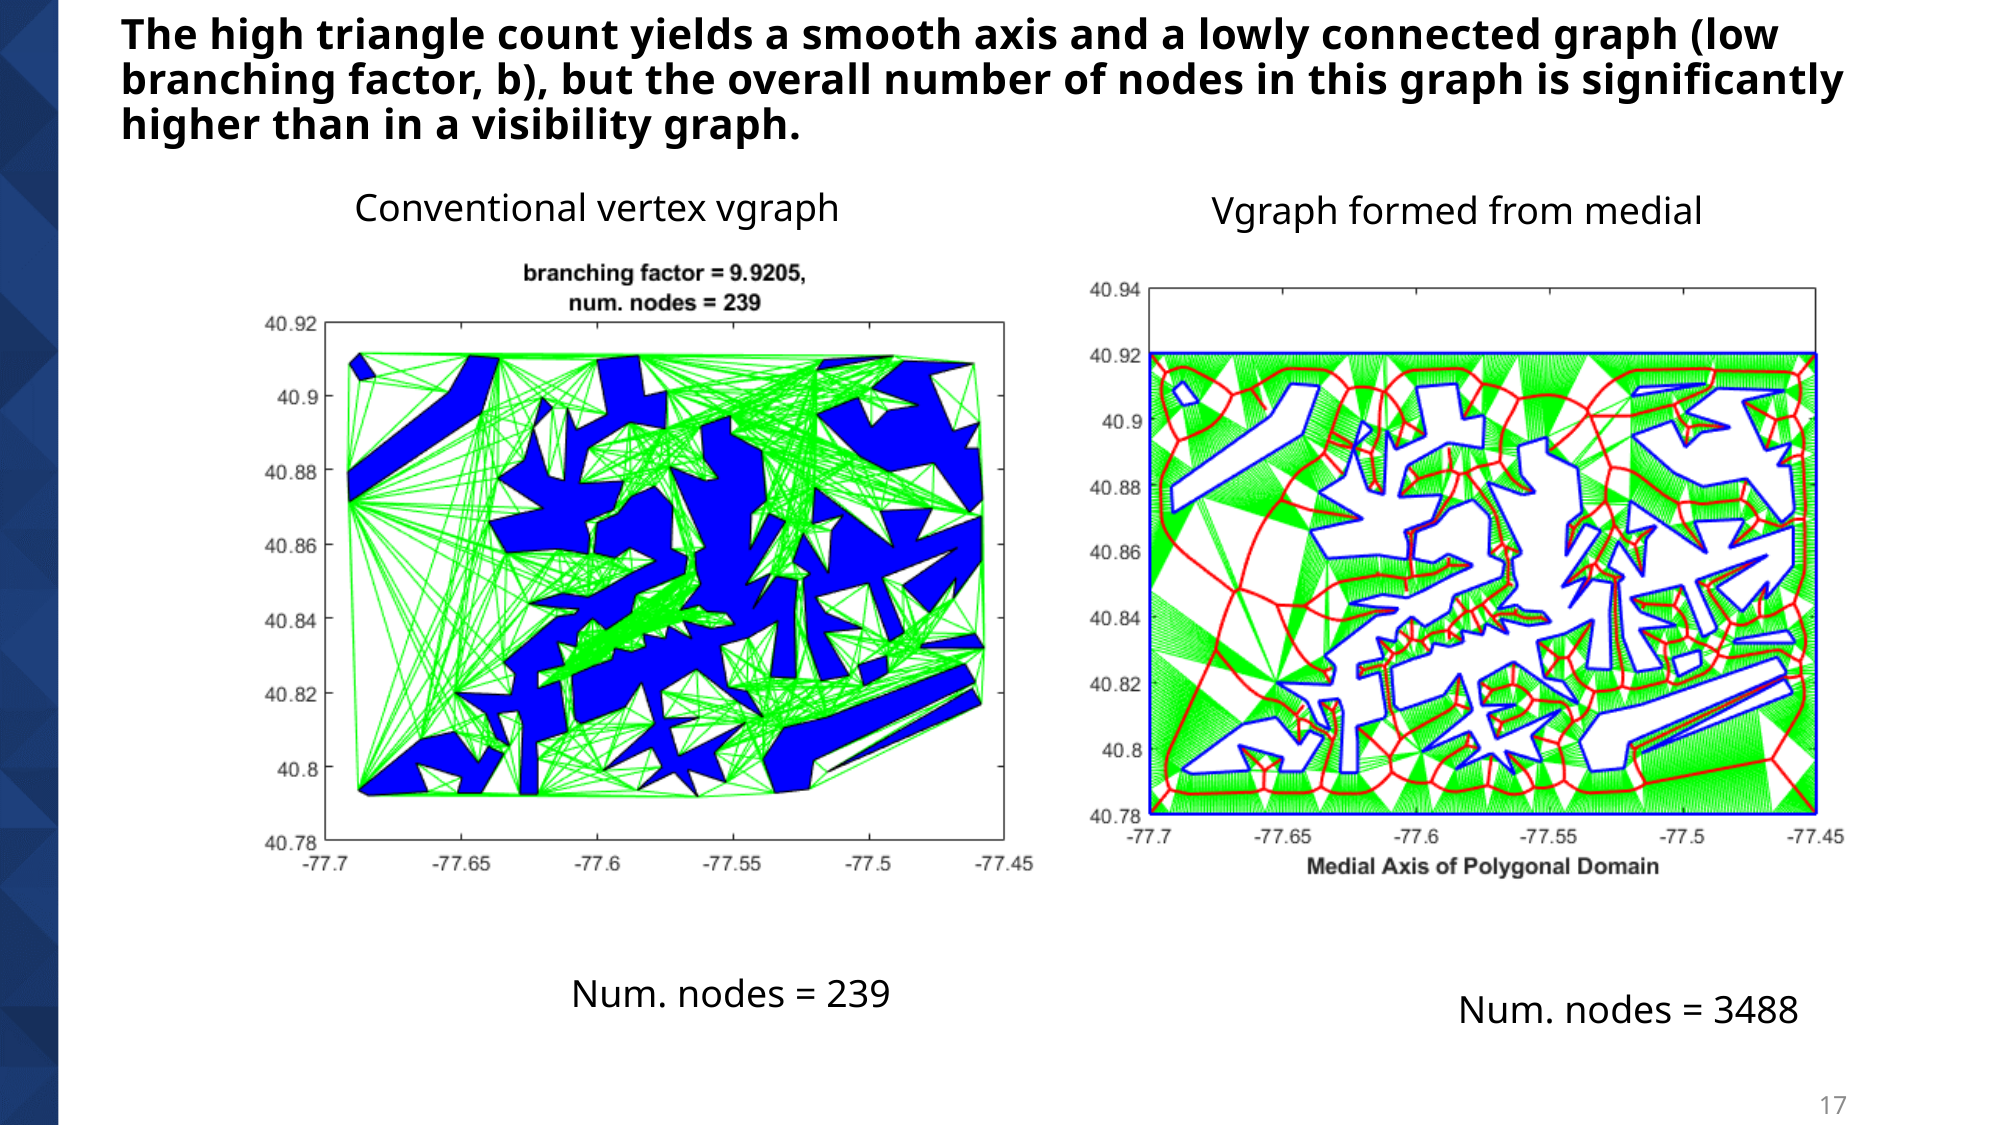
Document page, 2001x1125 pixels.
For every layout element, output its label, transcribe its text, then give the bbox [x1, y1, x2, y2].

picture [0, 0, 2001, 1125]
title The high triangle count yields a smooth axis and a lowly connected graph (low branching factor, b), but the overall number of nodes in this graph is significantly higher than in a visibility graph. [105, 13, 1972, 156]
slide_number 17 [1412, 1087, 1863, 1125]
text_box Vgraph formed from medial axis [1196, 179, 1792, 240]
text_box Conventional vertex vgraph [339, 176, 876, 237]
